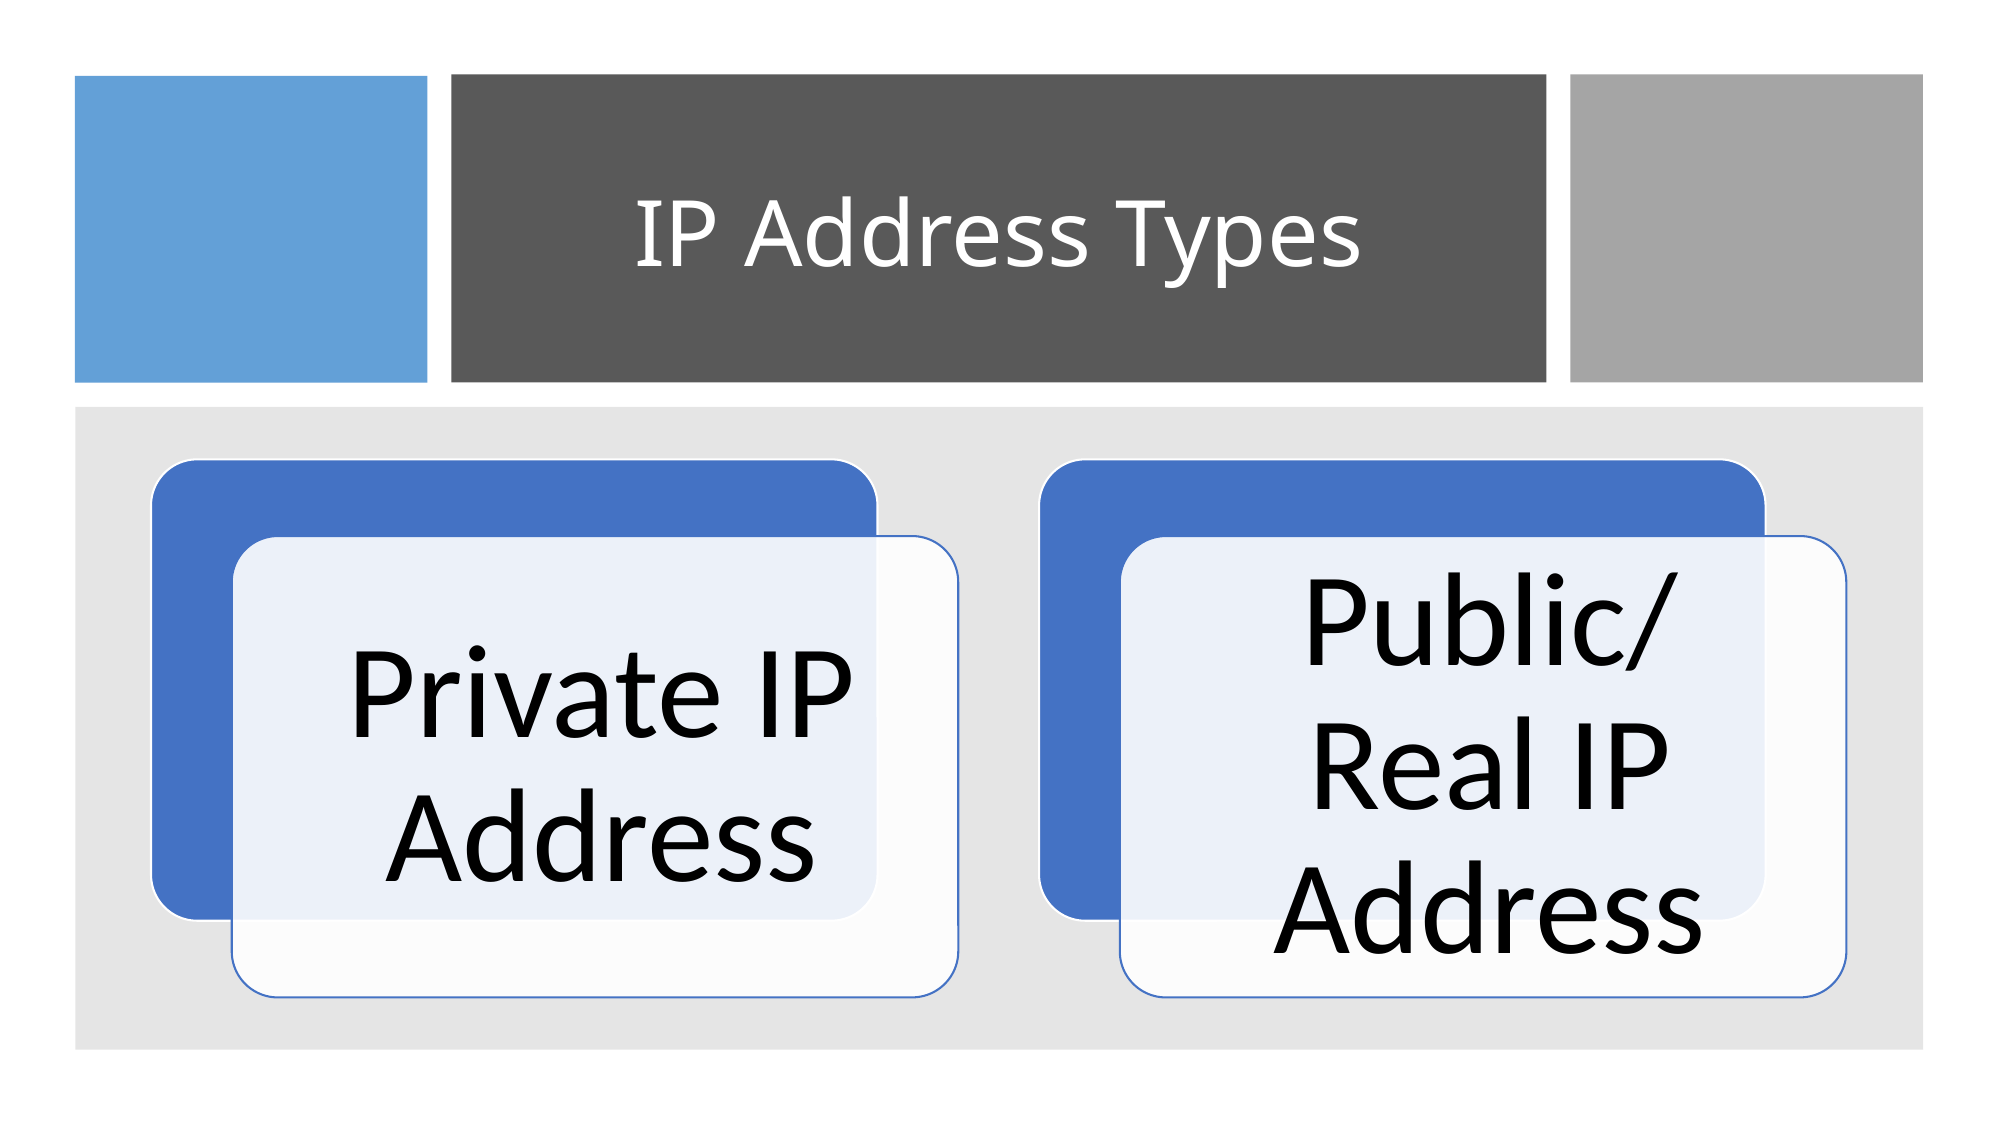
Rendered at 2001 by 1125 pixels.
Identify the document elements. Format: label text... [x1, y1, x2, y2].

text_box [74, 75, 428, 384]
title IP Address Types [499, 120, 1499, 354]
text_box [74, 406, 1924, 1051]
text_box [450, 73, 1547, 383]
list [129, 459, 1868, 998]
text_box [1569, 73, 1924, 383]
